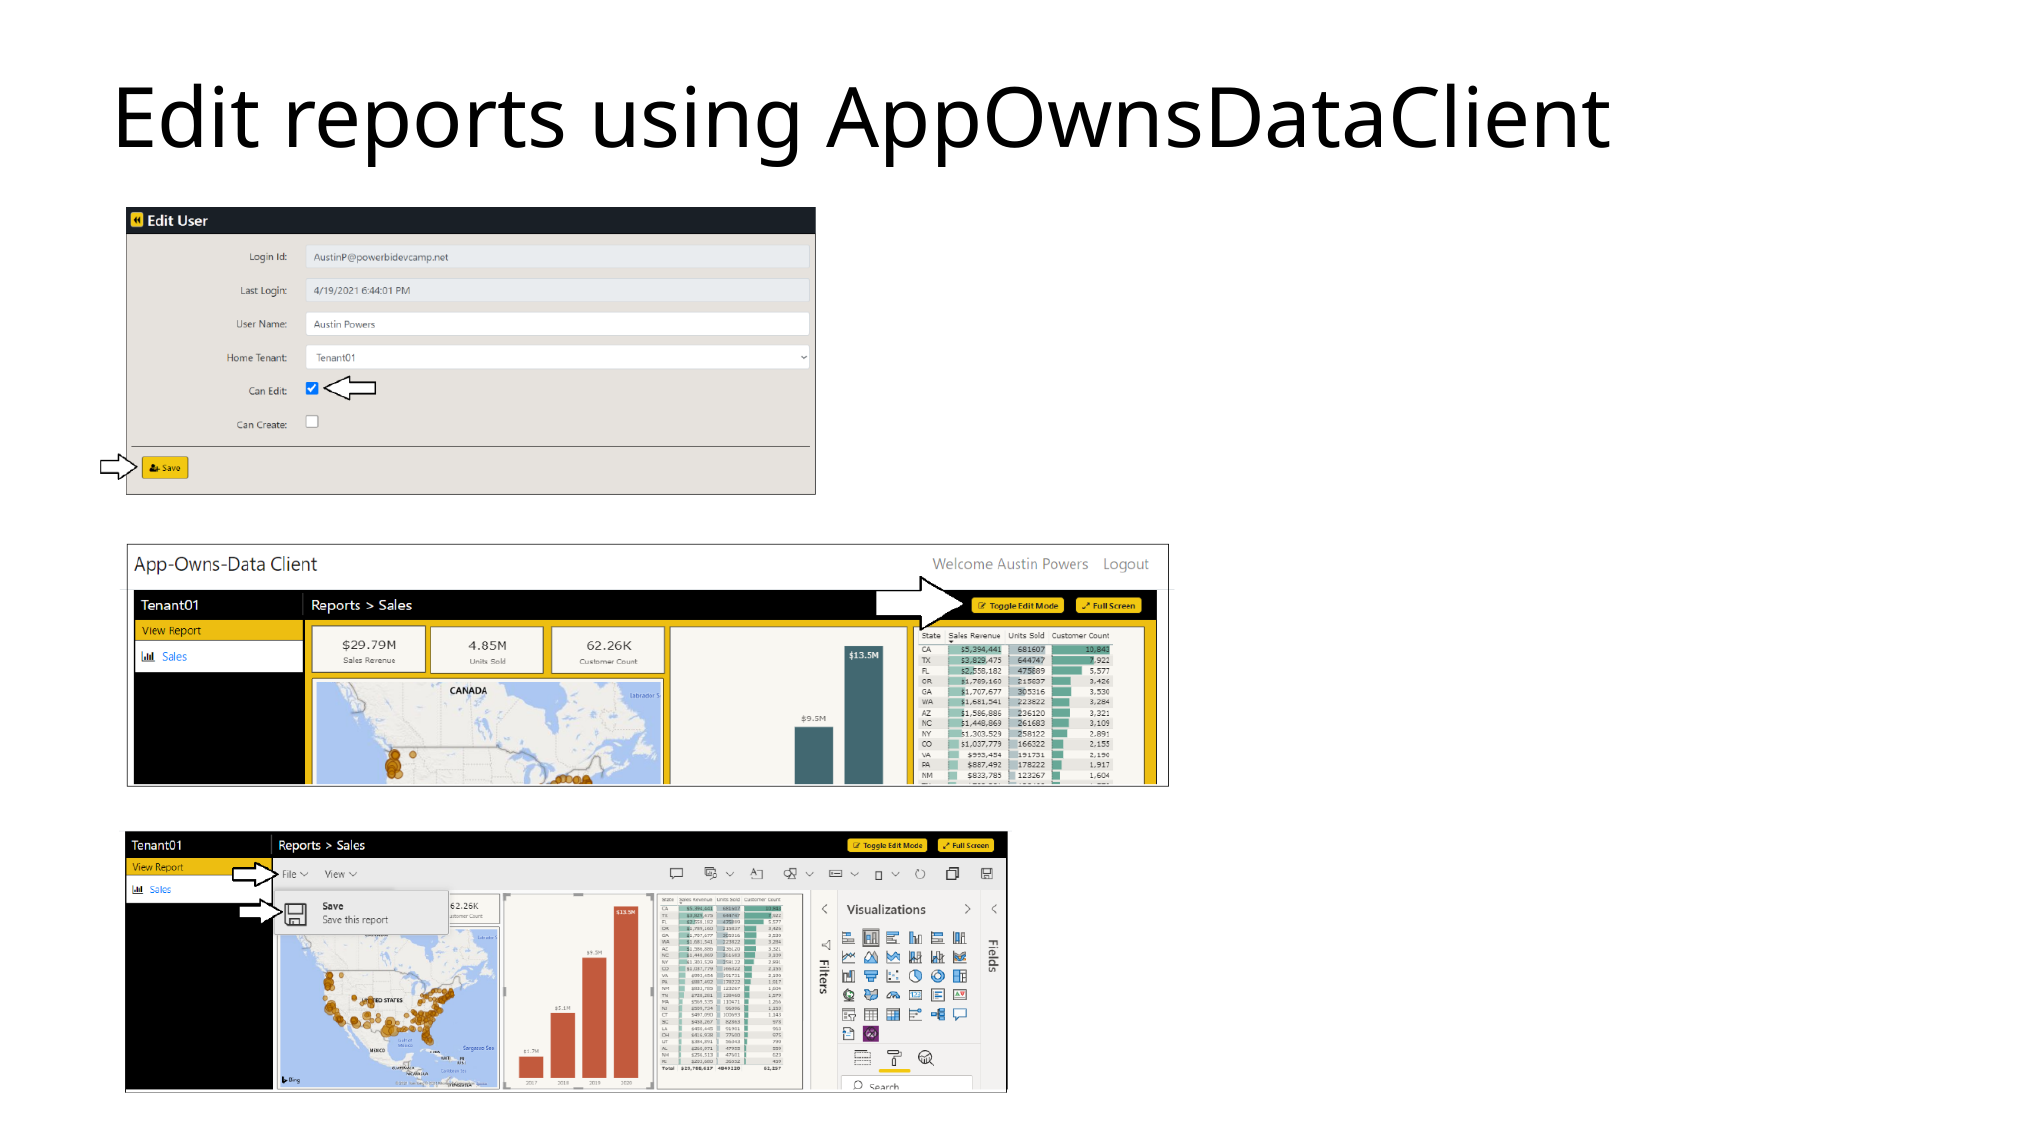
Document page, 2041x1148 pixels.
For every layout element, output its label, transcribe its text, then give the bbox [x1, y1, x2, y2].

title Edit reports using AppOwnsDataClient [96, 75, 1941, 166]
picture [119, 536, 1182, 791]
picture [96, 207, 821, 500]
picture [119, 826, 1012, 1097]
